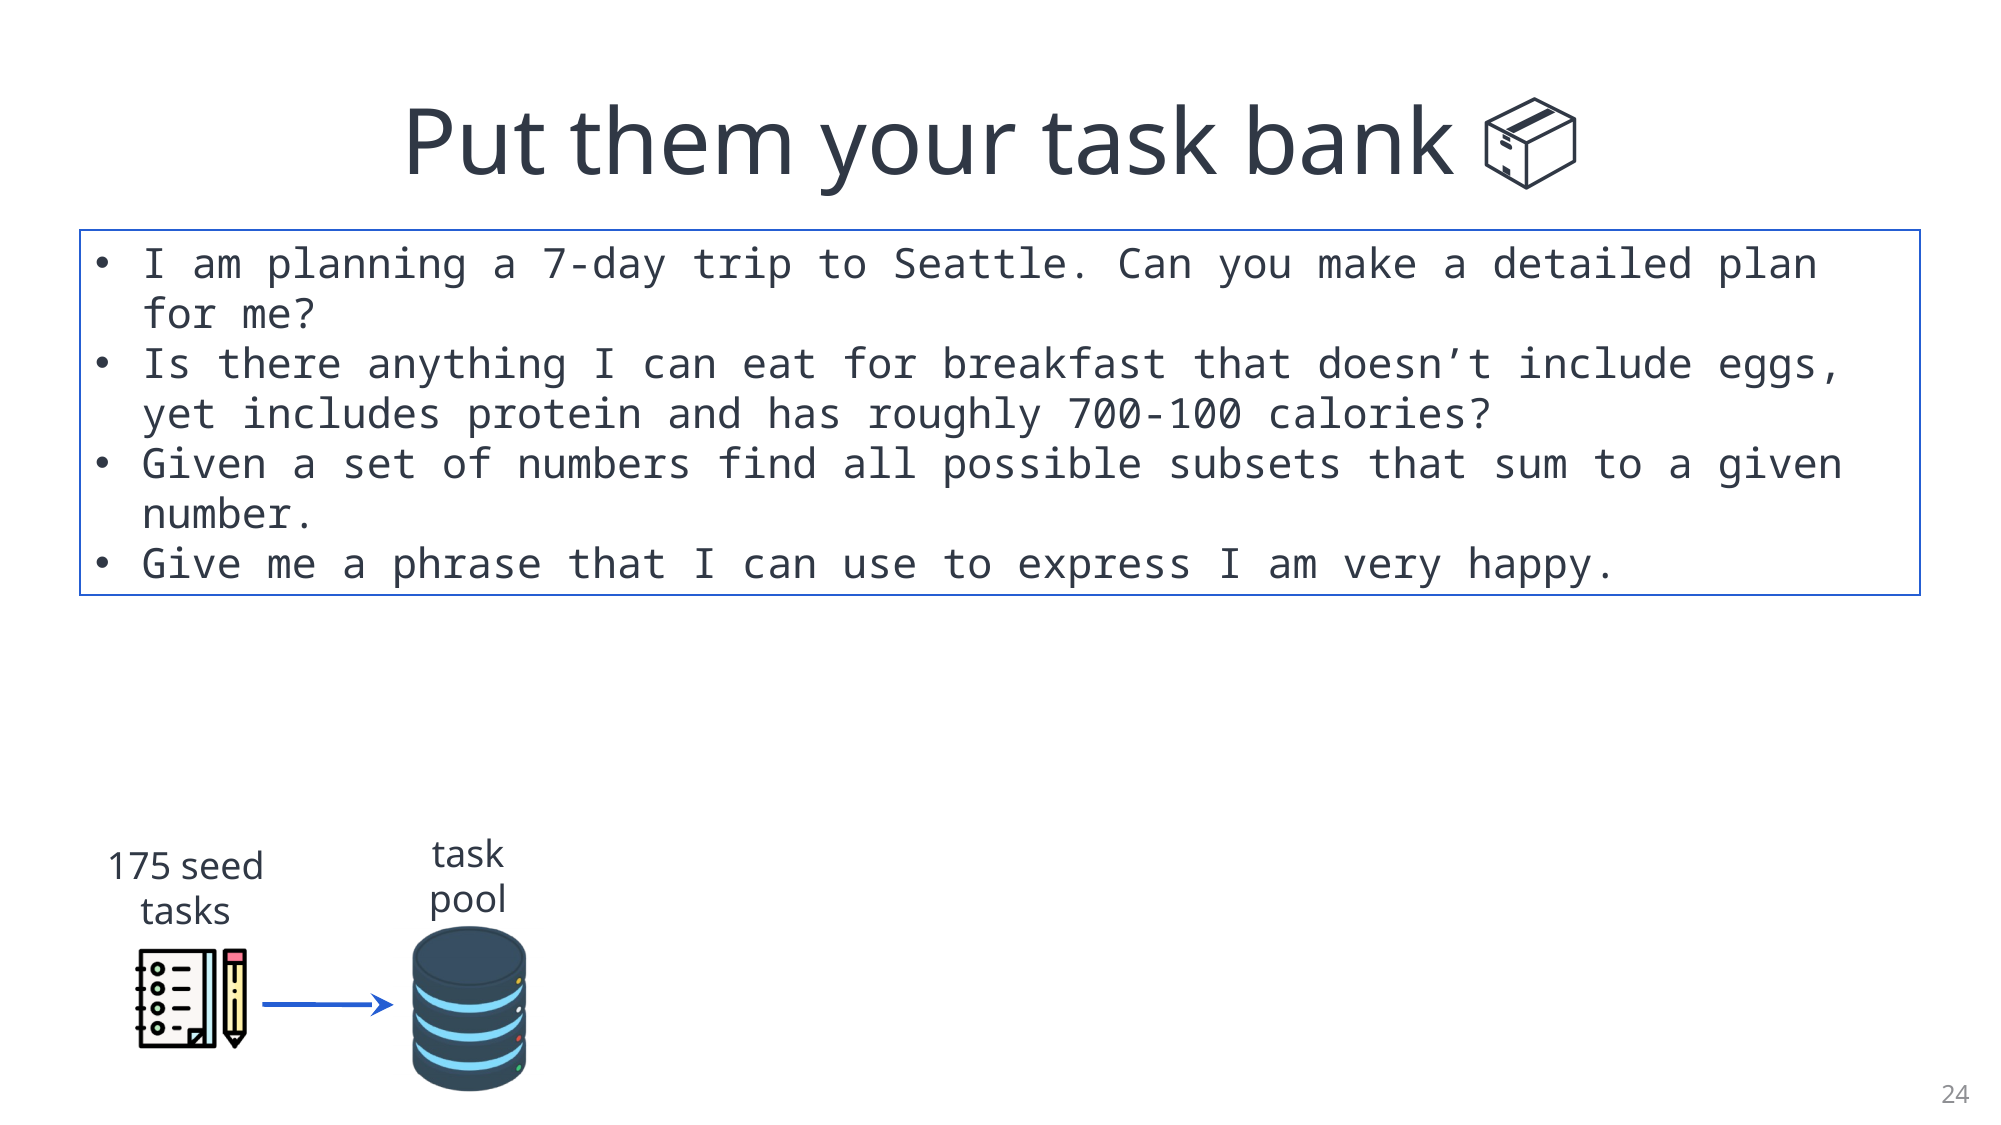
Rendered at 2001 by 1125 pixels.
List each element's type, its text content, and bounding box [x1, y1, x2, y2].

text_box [262, 822, 553, 1092]
picture [112, 942, 262, 1066]
text_box 175 seed tasks [80, 834, 262, 940]
text_box I am planning a 7-day trip to Seattle. Can you make a detailed plan for me? Is there anything I can eat for breakfast that doesn’t include eggs, yet includes protein and has roughly 700-100 calories? Given a set of numbers find all possible subsets that sum to a given number. Give me a phrase that I can use to express I am very happy. [79, 229, 1921, 596]
slide_number 24 [1912, 1065, 2000, 1125]
title Put them your task bank 📦 [32, 62, 1974, 228]
